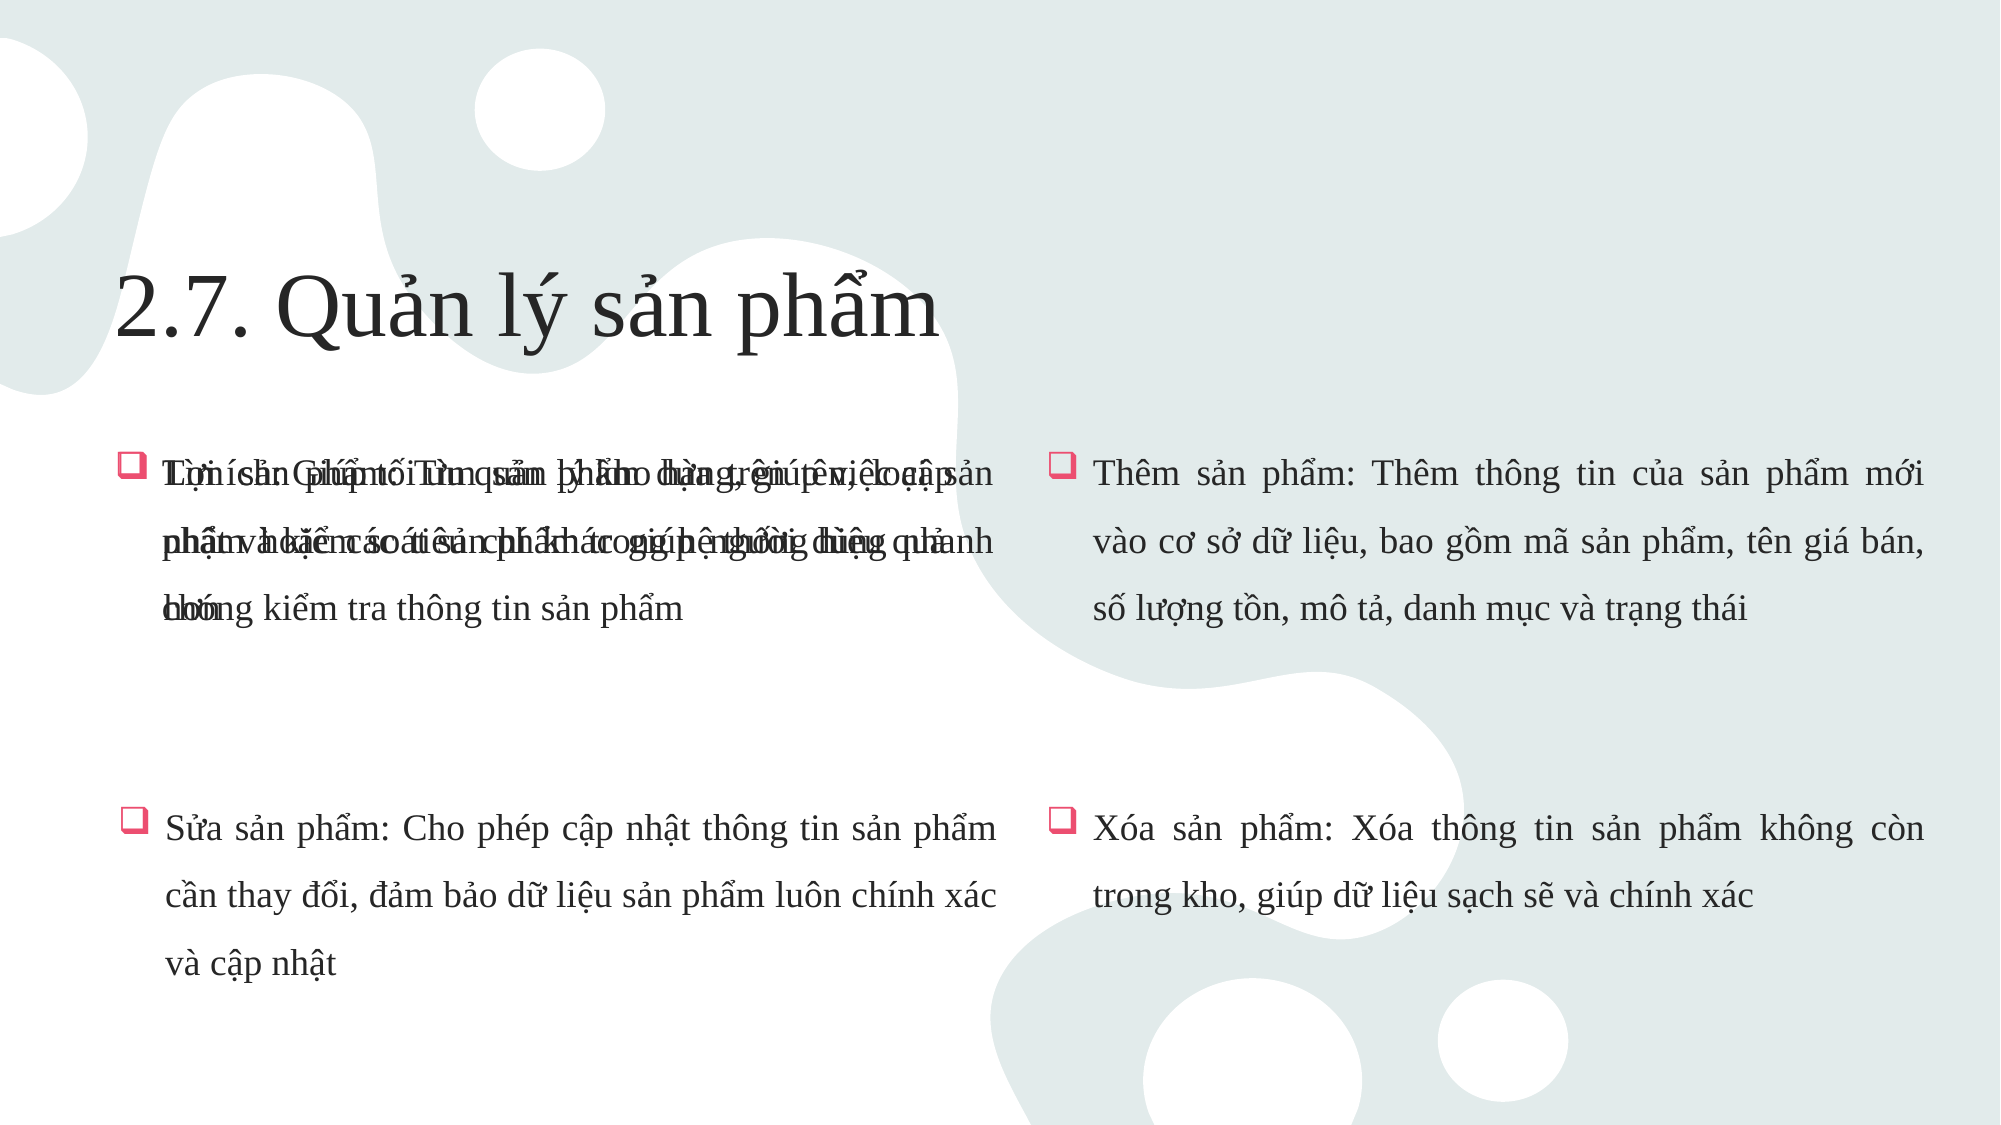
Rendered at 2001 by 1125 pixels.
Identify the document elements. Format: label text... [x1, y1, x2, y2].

text_box Thêm sản phẩm: Thêm thông tin của sản phẩm mới vào cơ sở dữ liệu, bao gồm mã sản phẩm, tên giá bán, số lượng tồn, mô tả, danh mục và trạng thái [1030, 418, 1941, 772]
text_box Lợi ích: Giúp tối ưu quản lý kho hàng, giúp việc cập nhật và kiểm soát sản phẩm trong hệ thống hiệu quả hơn [101, 418, 1012, 988]
title 2.7. Quản lý sản phẩm [99, 90, 1301, 363]
text_box Sửa sản phẩm: Cho phép cập nhật thông tin sản phẩm cần thay đổi, đảm bảo dữ liệu sản phẩm luôn chính xác và cập nhật [103, 772, 1013, 1125]
text_box Xóa sản phẩm: Xóa thông tin sản phẩm không còn trong kho, giúp dữ liệu sạch sẽ và chính xác [1030, 772, 1941, 1125]
